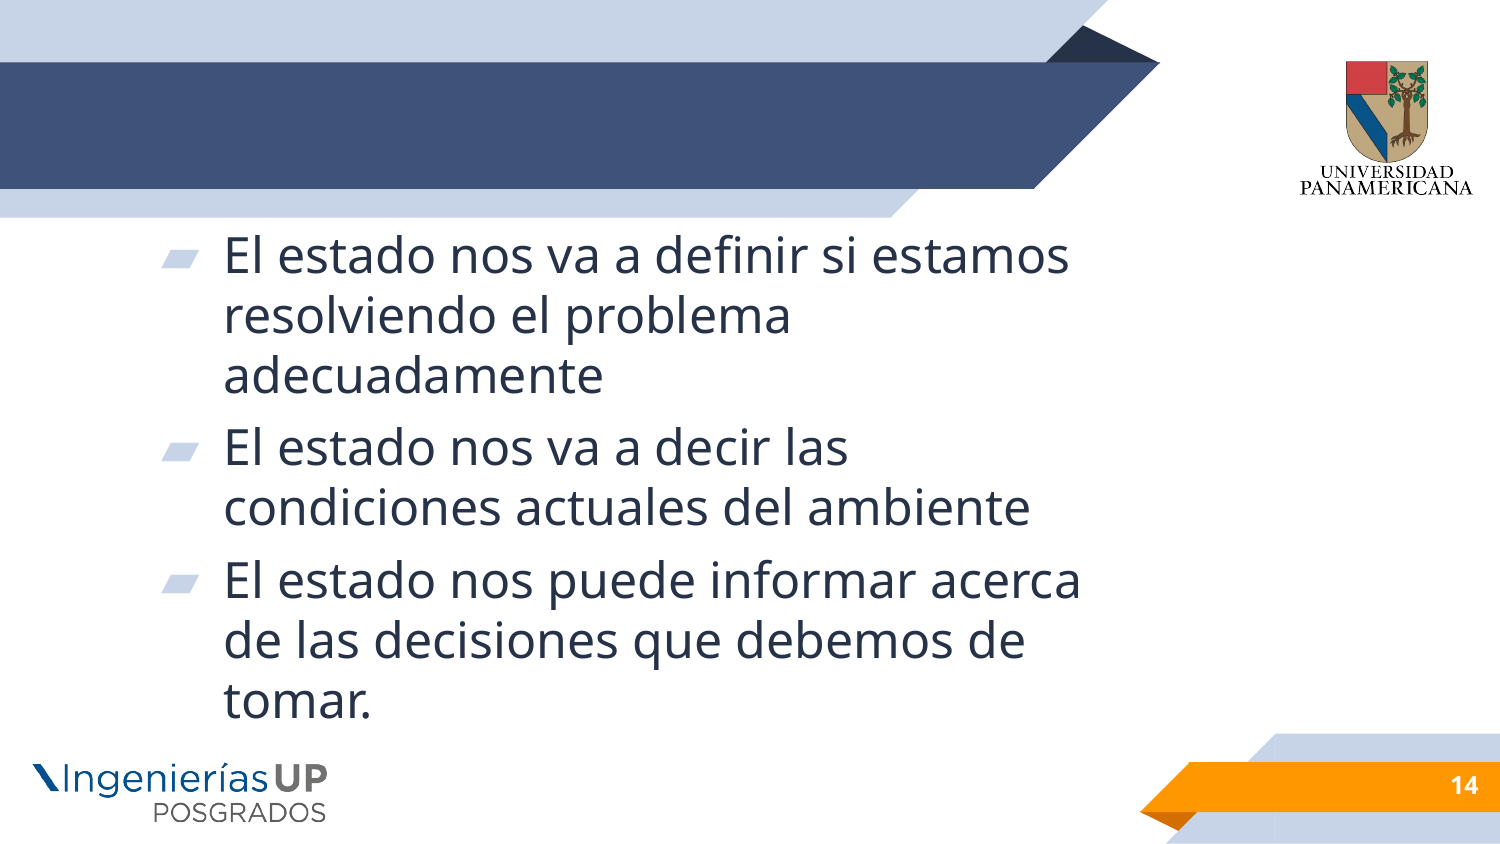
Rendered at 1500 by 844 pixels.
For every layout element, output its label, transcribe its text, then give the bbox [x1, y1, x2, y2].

picture [15, 737, 344, 844]
slide_number 14 [1249, 760, 1494, 813]
picture [1286, 44, 1490, 210]
list El estado nos va a definir si estamos resolviendo el problema adecuadamente El estado nos va a decir las condiciones actuales del ambiente El estado nos puede informar acerca de las decisiones que debemos de tomar. [133, 217, 1140, 734]
